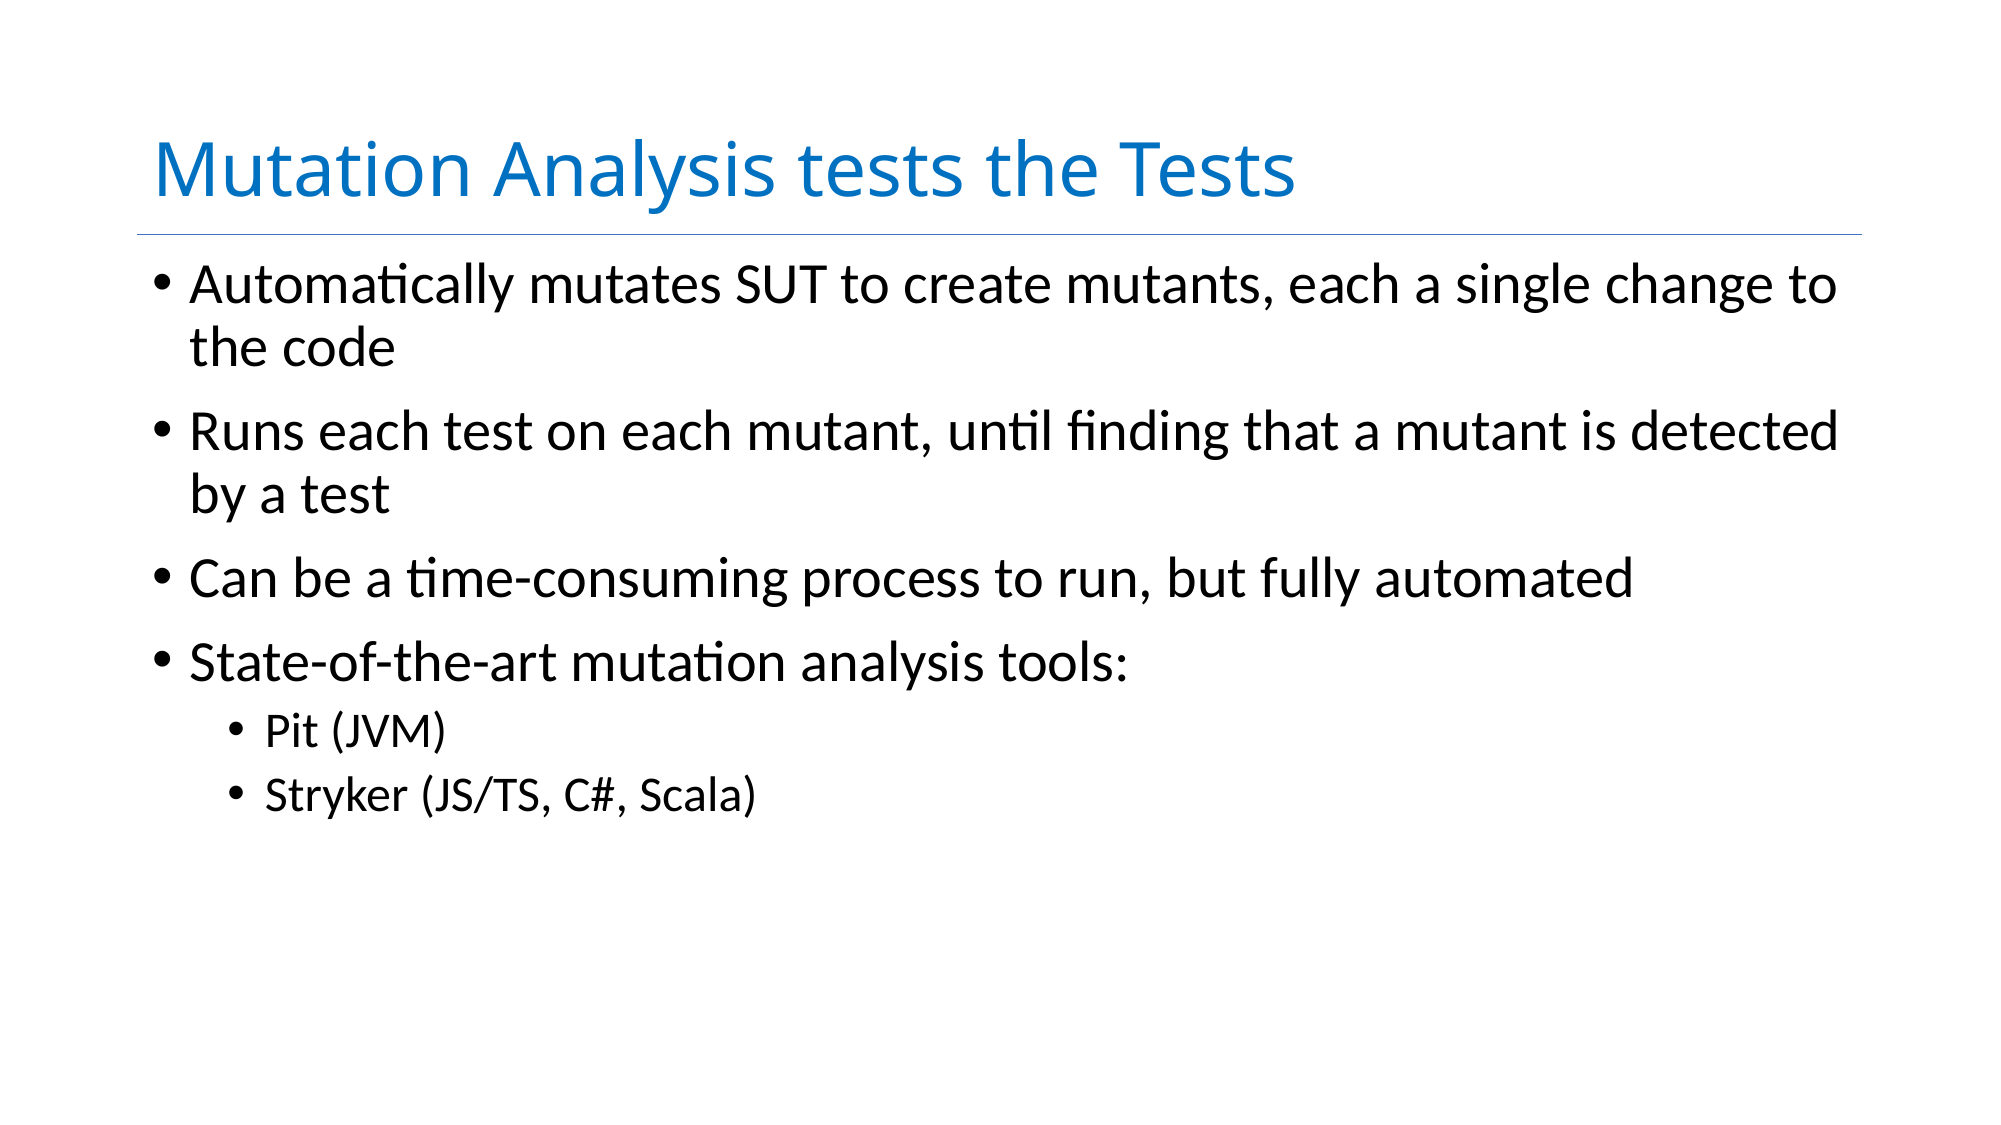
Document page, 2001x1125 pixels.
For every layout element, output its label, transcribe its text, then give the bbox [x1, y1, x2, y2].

list Automatically mutates SUT to create mutants, each a single change to the code Runs each test on each mutant, until finding that a mutant is detected by a test Can be a time-consuming process to run, but fully automated State-of-the-art mutation analysis tools: Pit (JVM) Stryker (JS/TS, C#, Scala) [137, 246, 1863, 960]
title Mutation Analysis tests the Tests [137, 3, 1863, 221]
